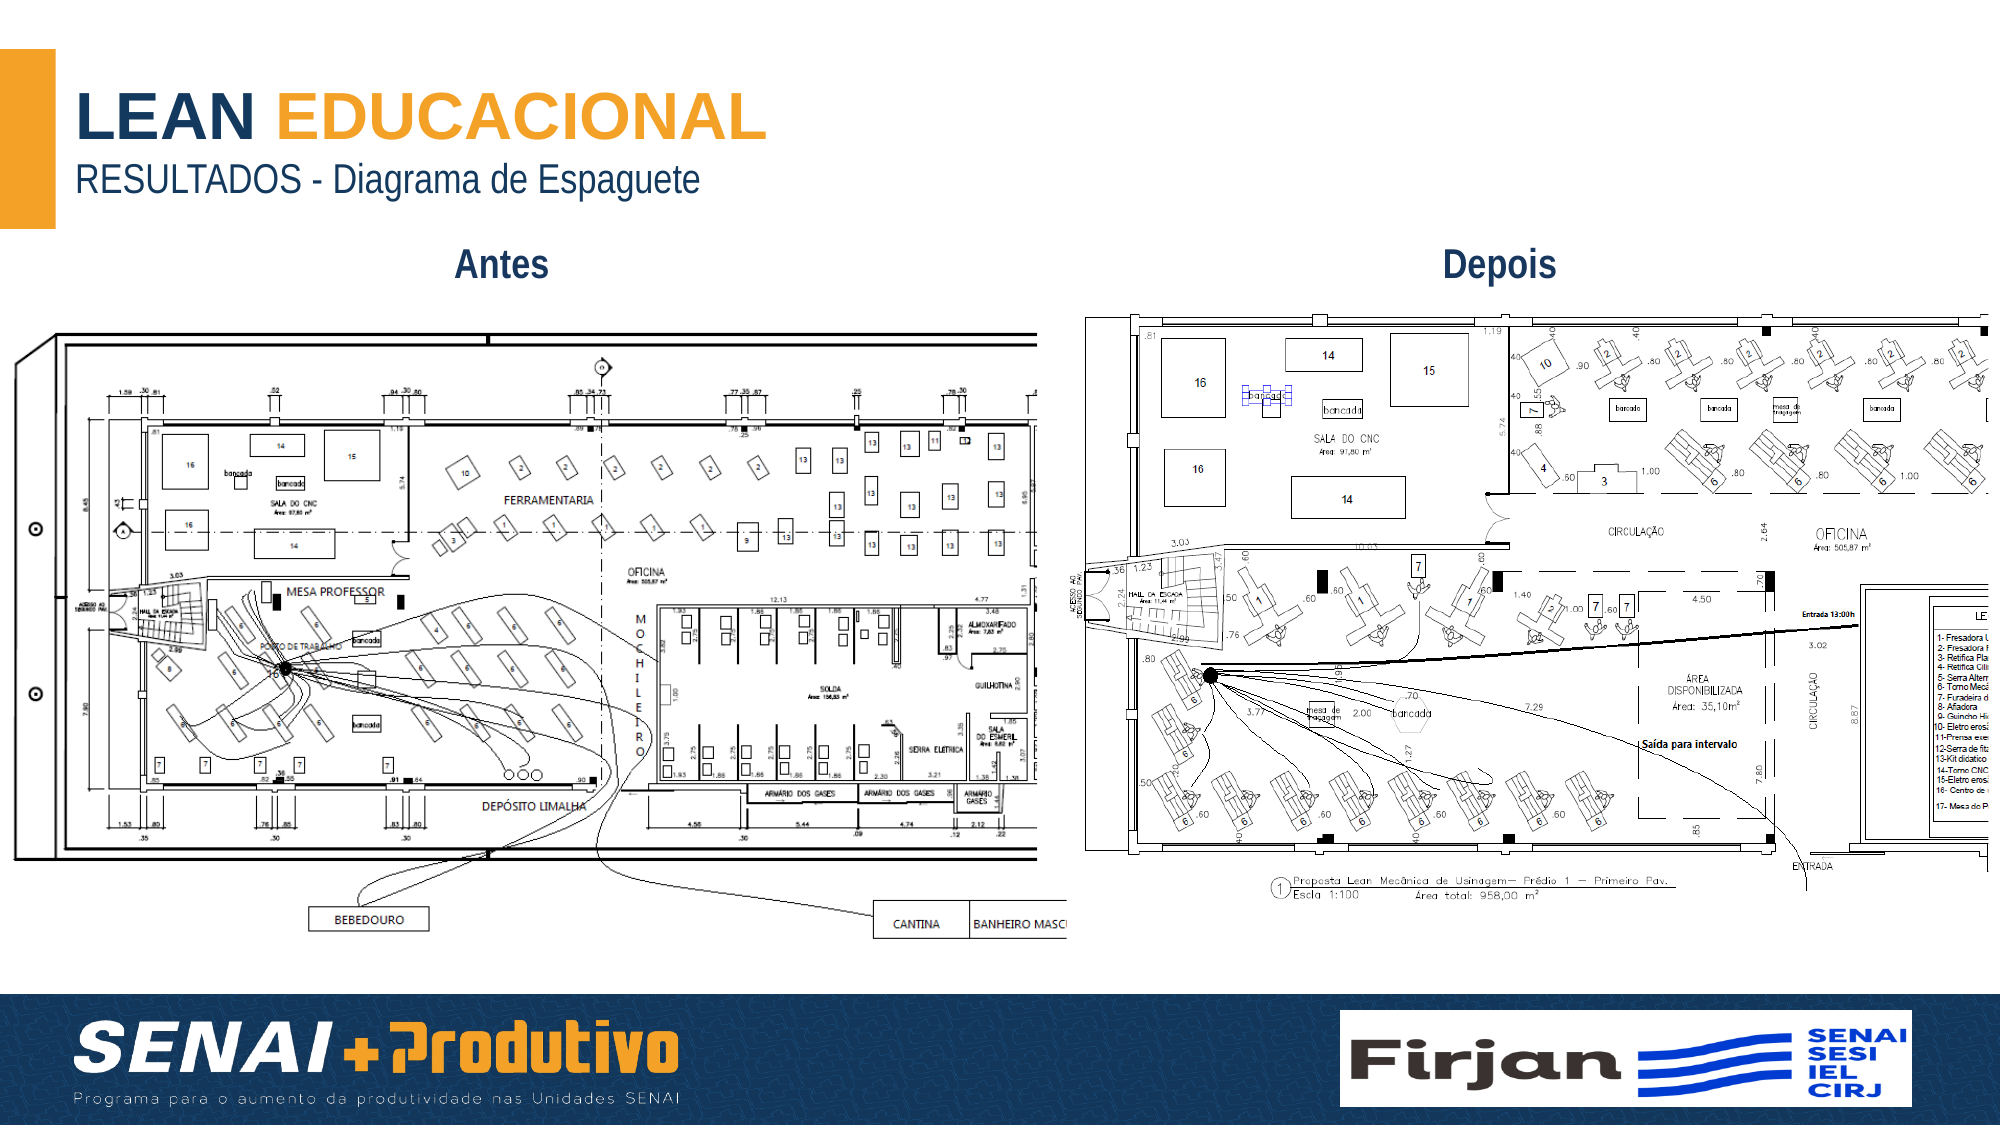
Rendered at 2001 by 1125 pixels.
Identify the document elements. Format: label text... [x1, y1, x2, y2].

picture [0, 994, 2000, 1125]
text_box Antes [421, 229, 583, 294]
text_box RESULTADOS - Diagrama de Espaguete [60, 144, 1841, 210]
picture [4, 294, 1989, 970]
text_box Depois [1419, 229, 1581, 295]
text_box LEAN EDUCACIONAL [60, 65, 1367, 144]
